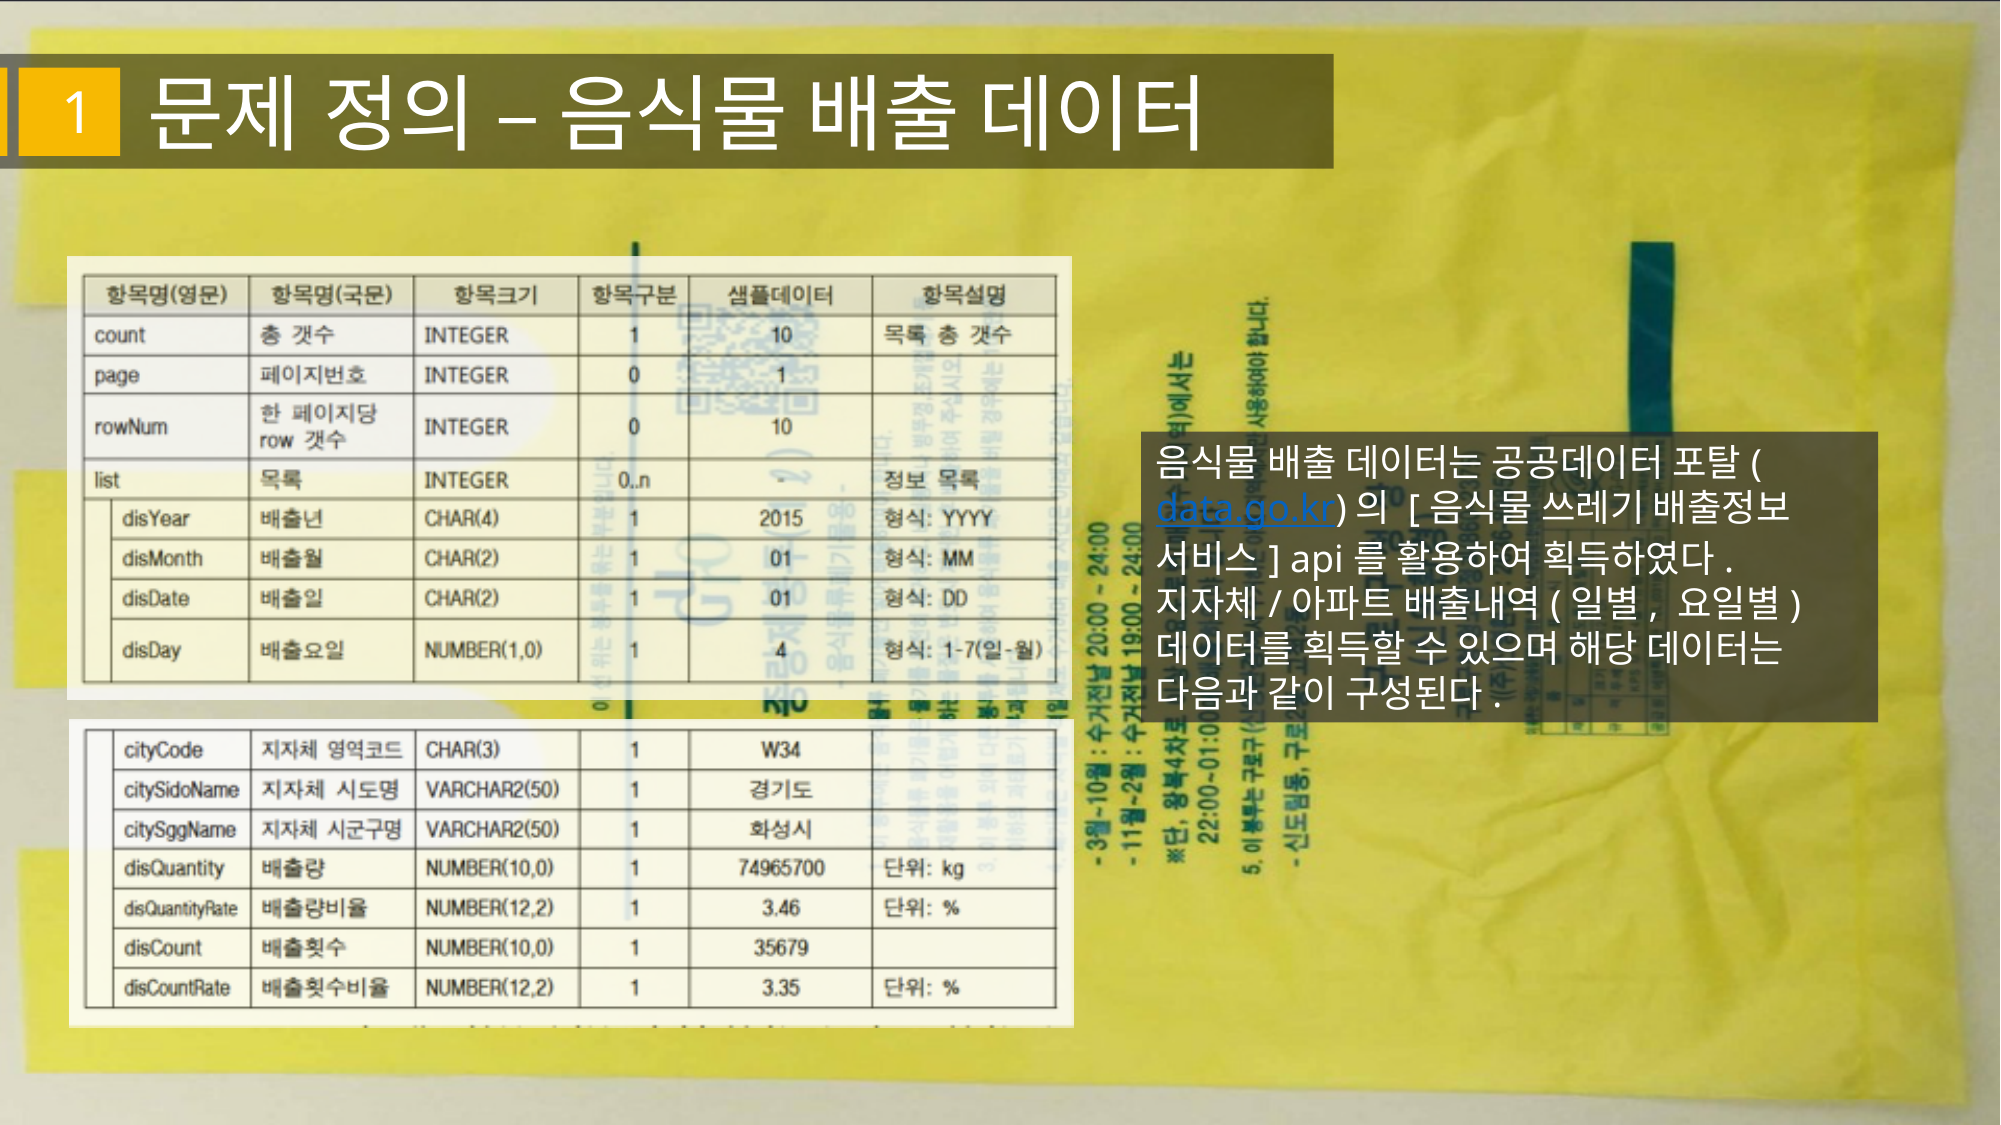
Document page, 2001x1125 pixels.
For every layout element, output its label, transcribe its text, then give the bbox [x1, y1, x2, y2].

text_box 음식물 배출 데이터는 공공데이터 포탈(data.go.kr)의 [음식물 쓰레기 배출정보 서비스] api를 활용하여 획득하였다. 지자체/아파트 배출내역(일별, 요일별) 데이터를 획득할 수 있으며 해당 데이터는 다음과 같이 구성된다. [1562, 431, 1879, 723]
text_box 문제 정의 – 음식물 배출 데이터 [0, 53, 436, 169]
text_box 1 [47, 67, 92, 153]
text_box [18, 67, 121, 157]
picture [0, 0, 1999, 1125]
text_box [0, 67, 8, 157]
